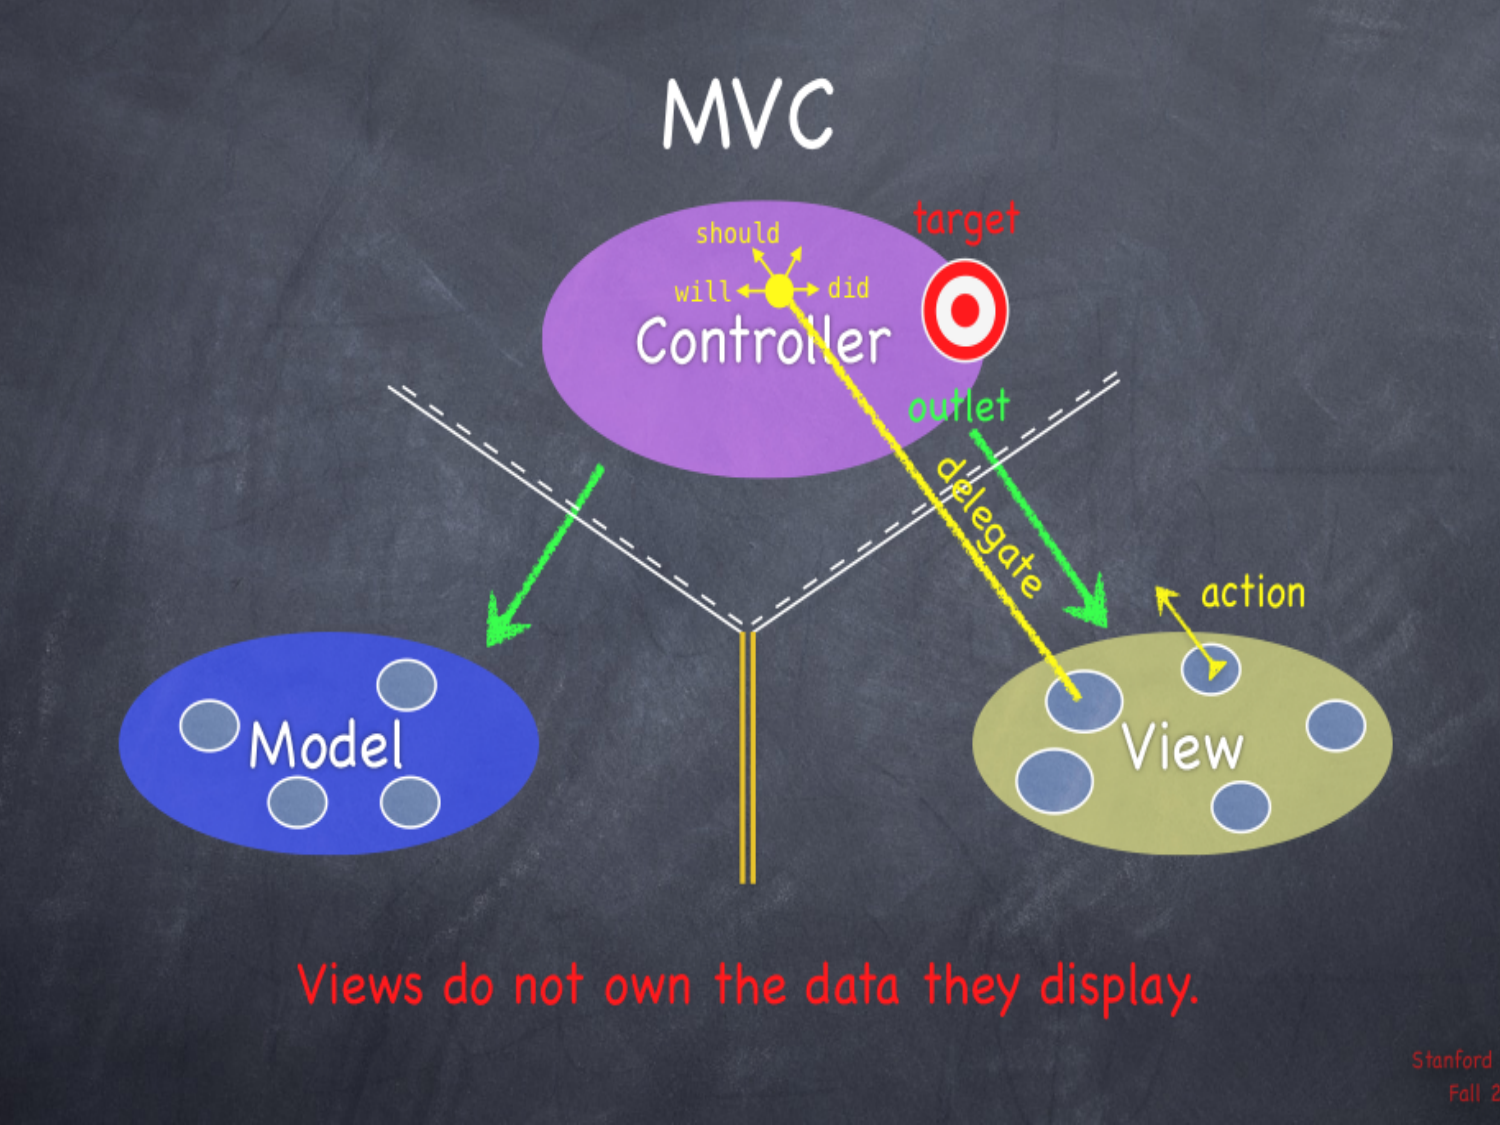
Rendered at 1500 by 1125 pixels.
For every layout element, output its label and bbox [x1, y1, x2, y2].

list [0, 0, 1500, 1125]
